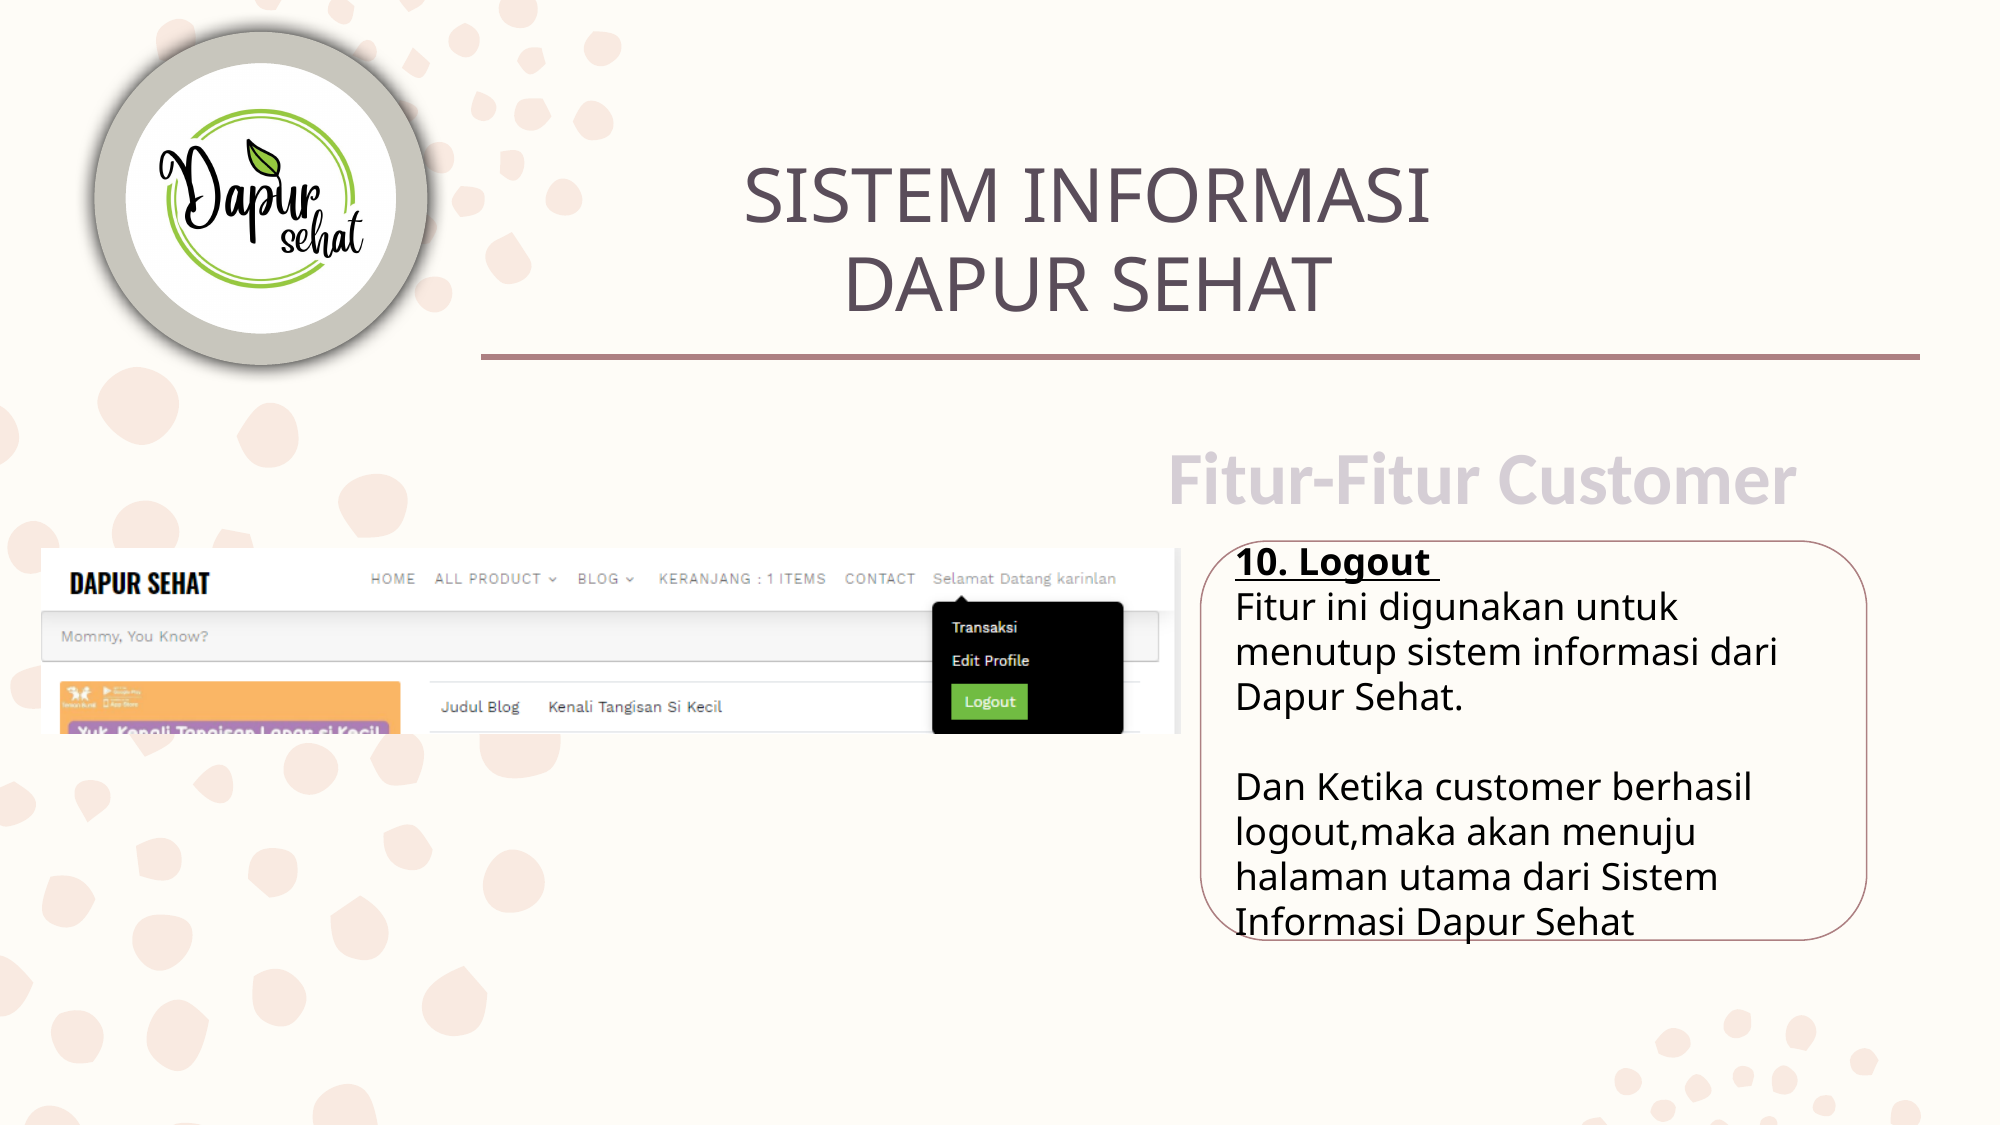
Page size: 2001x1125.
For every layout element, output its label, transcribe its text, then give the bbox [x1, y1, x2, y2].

title SISTEM INFORMASI DAPUR SEHAT [358, 143, 1818, 400]
list [481, 399, 1920, 999]
picture [41, 548, 1181, 734]
picture [109, 47, 412, 350]
text_box Fitur-Fitur Customer [1153, 422, 1815, 527]
text_box 10. Logout Fitur ini digunakan untuk menutup sistem informasi dari Dapur Sehat. Dan Ketika customer berhasil logout,maka akan menuju halaman utama dari Sistem Informasi Dapur Sehat [1200, 541, 1867, 941]
